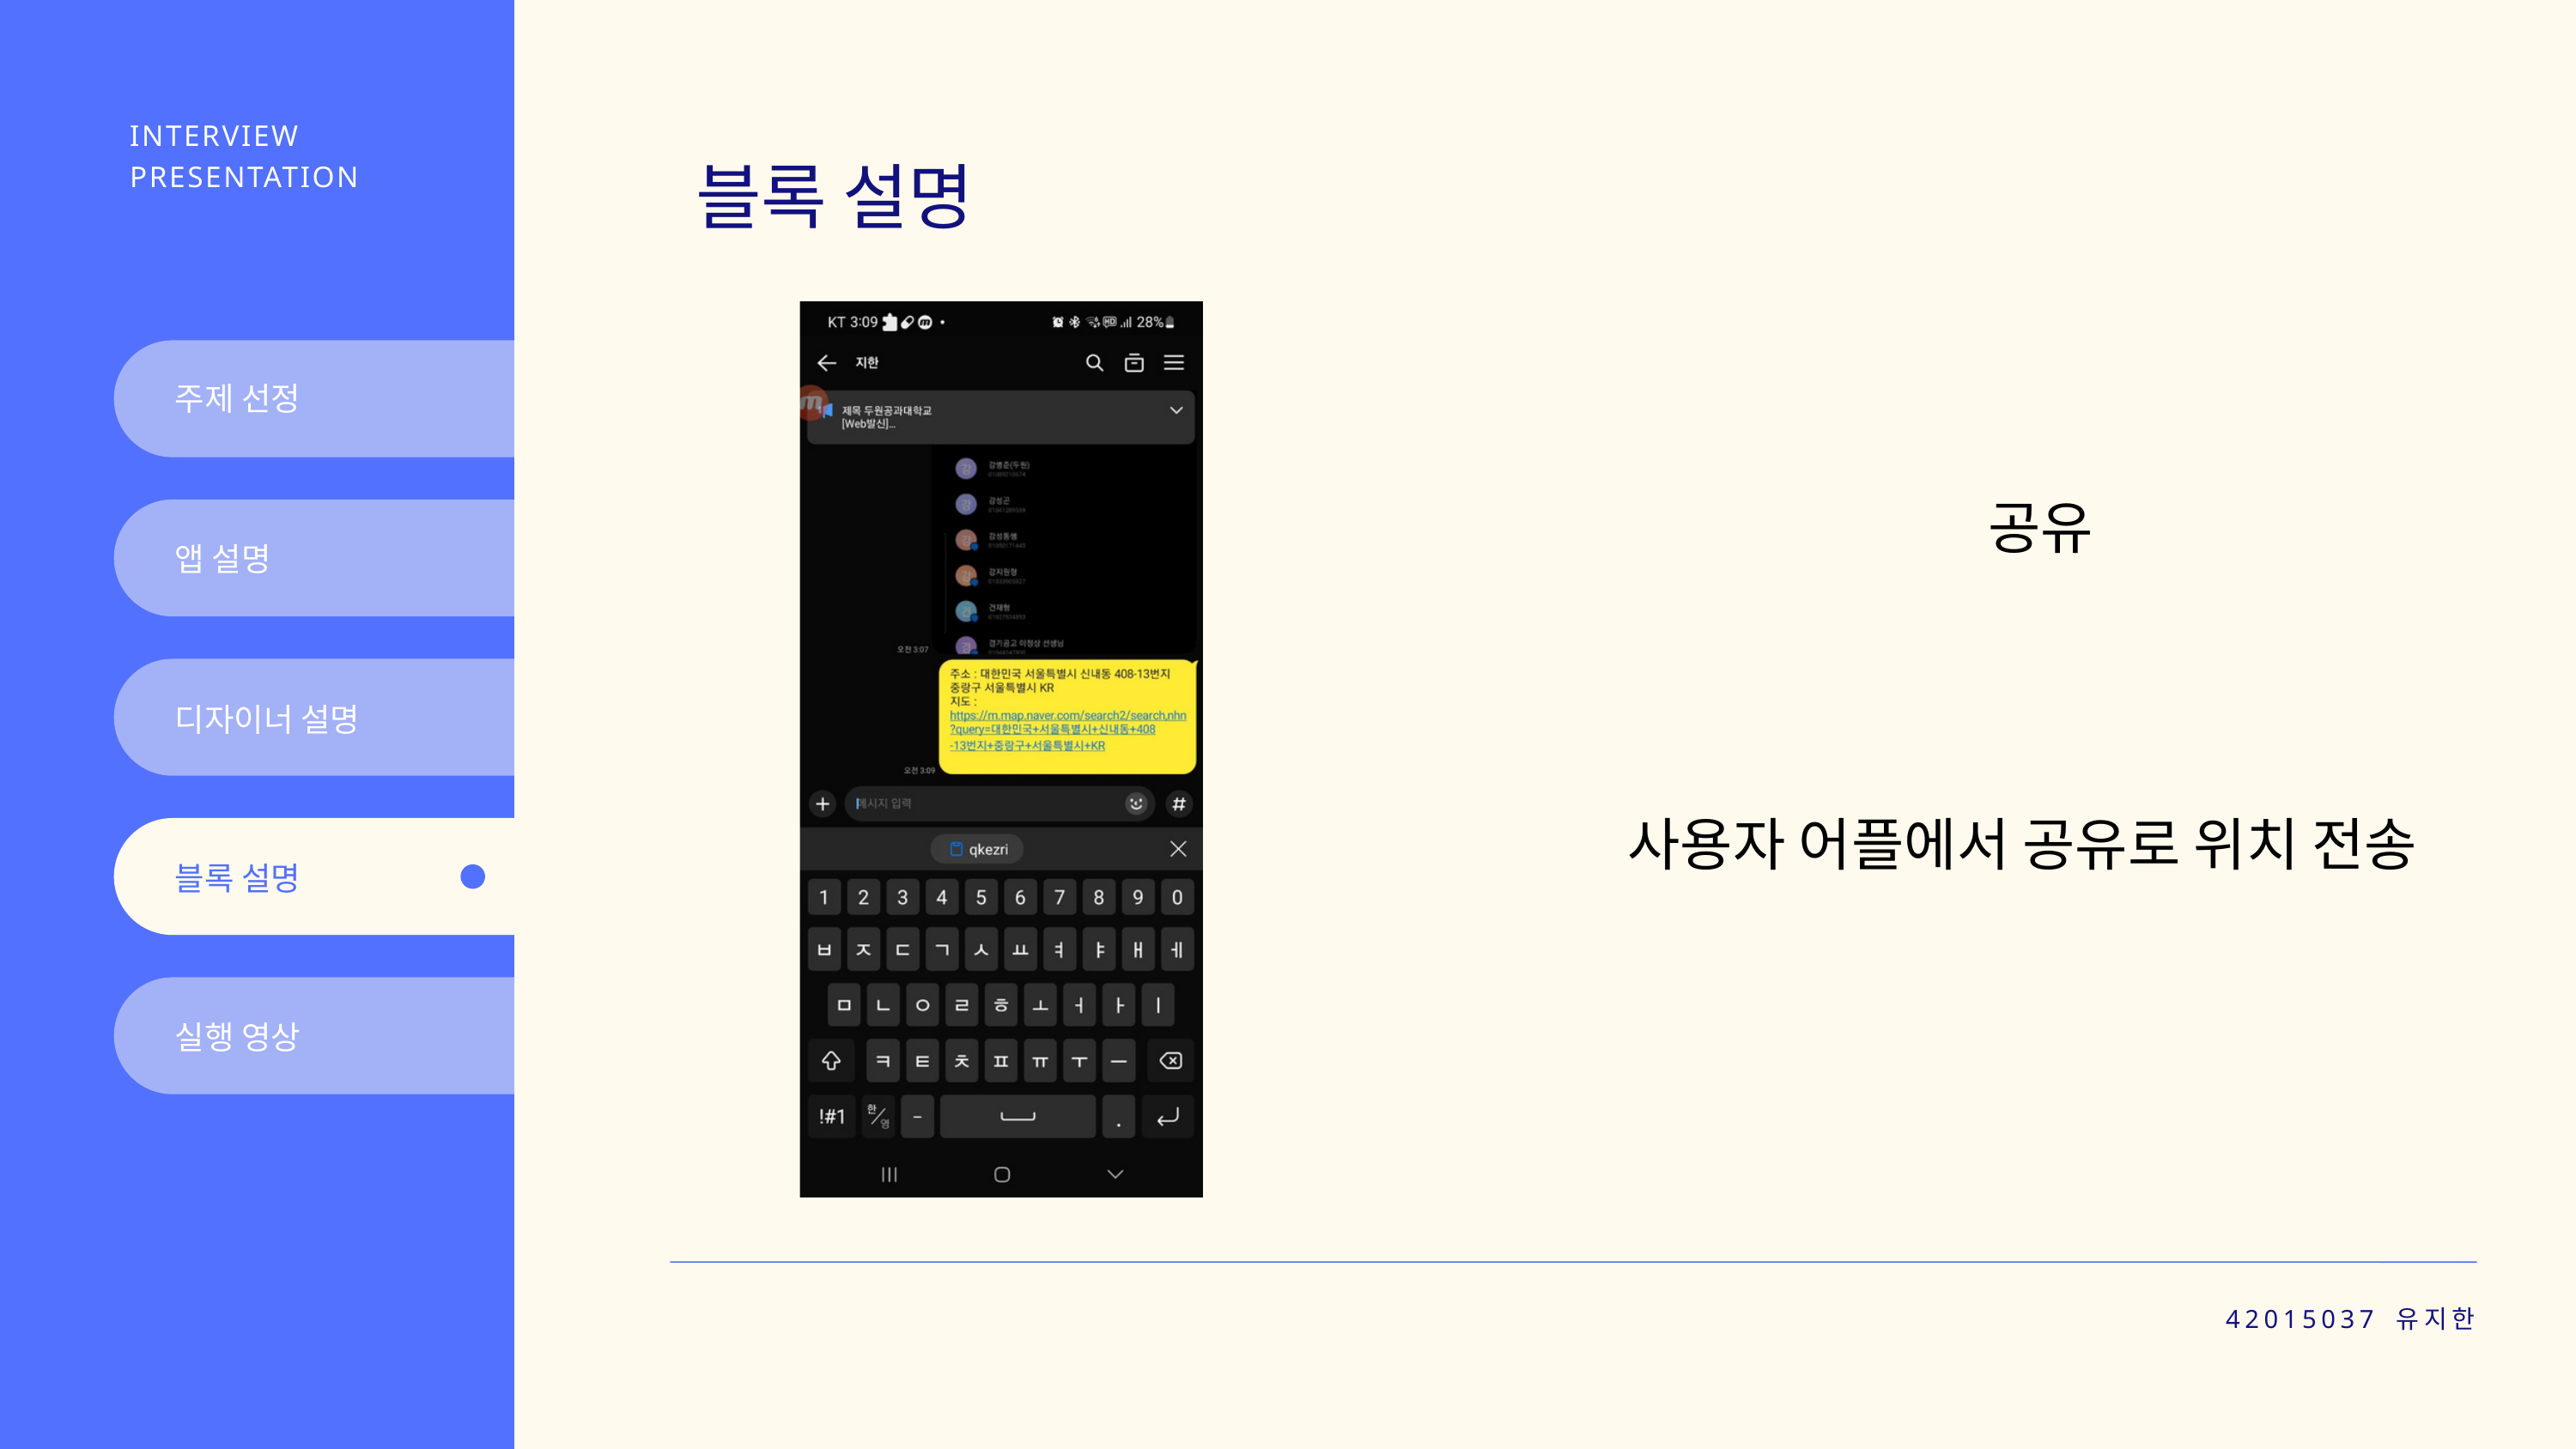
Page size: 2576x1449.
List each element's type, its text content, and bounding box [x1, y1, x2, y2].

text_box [460, 864, 486, 889]
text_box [113, 817, 574, 936]
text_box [0, 0, 515, 1449]
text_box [113, 340, 574, 458]
text_box 블록 설명 [696, 152, 1854, 239]
text_box 공유 [1981, 492, 2100, 561]
text_box 42015037 유지한 [2040, 1303, 2476, 1334]
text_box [113, 499, 574, 617]
text_box [799, 301, 1203, 1197]
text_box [113, 977, 574, 1094]
text_box 사용자 어플에서 공유로 위치 전송 [1570, 808, 2476, 877]
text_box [113, 658, 574, 776]
